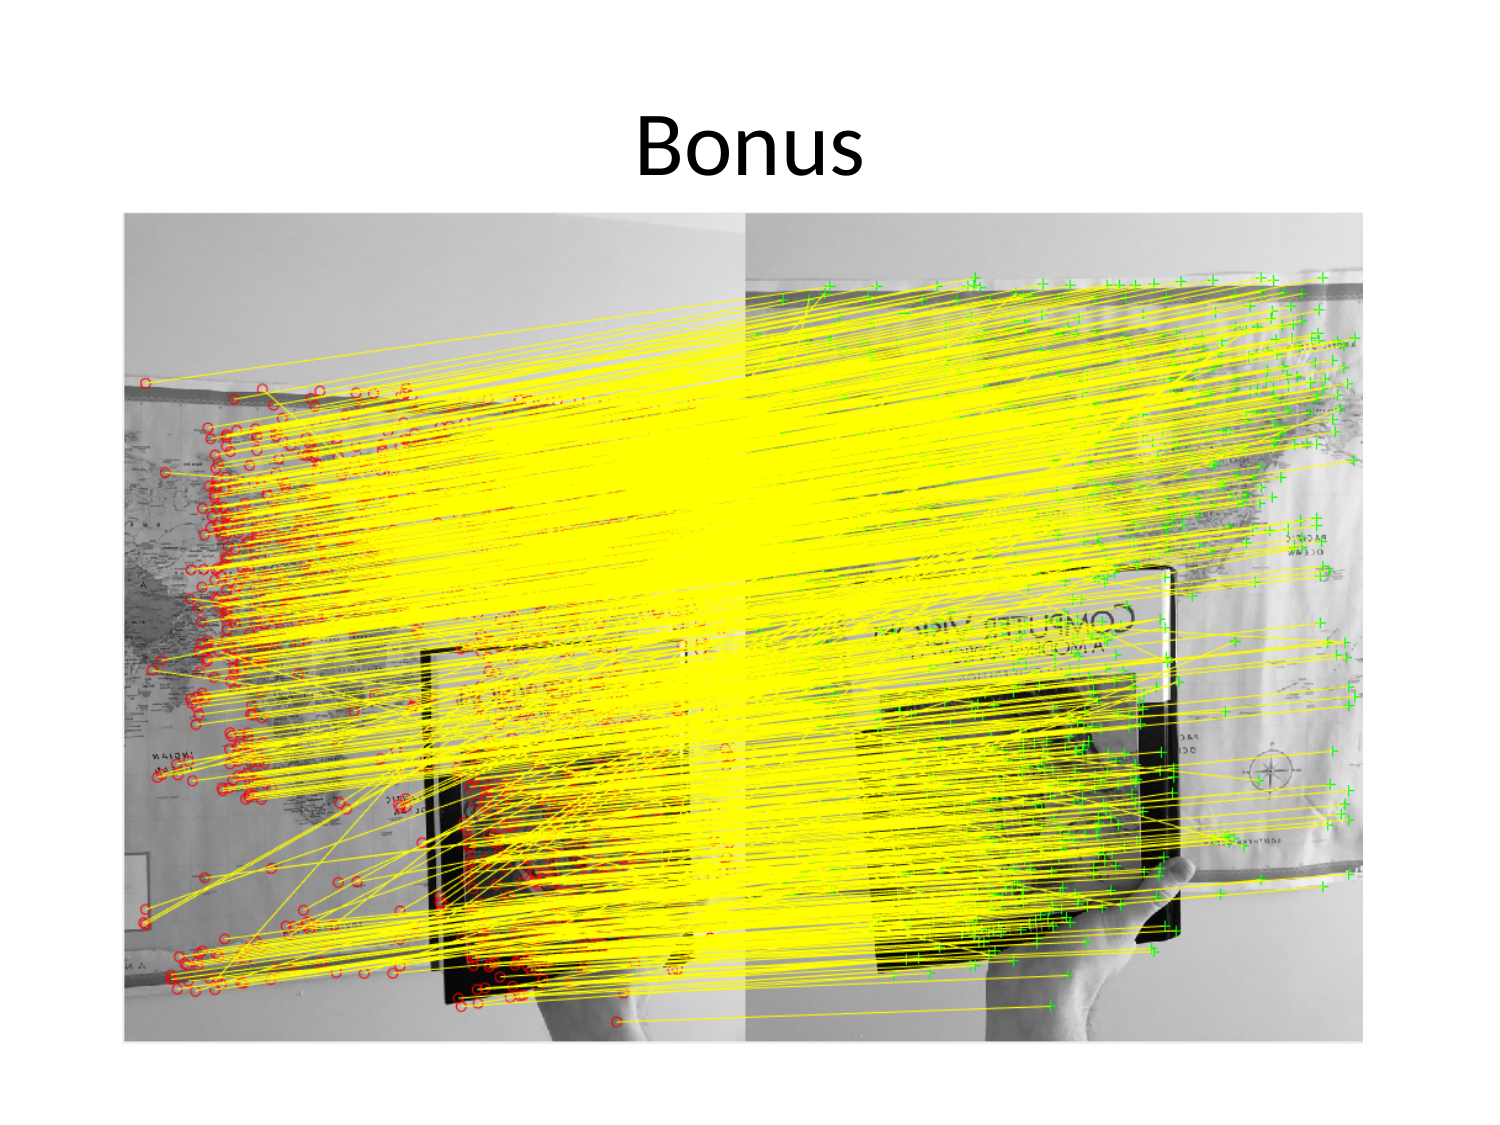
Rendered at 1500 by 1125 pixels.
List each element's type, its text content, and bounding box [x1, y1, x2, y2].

picture [122, 212, 1363, 1045]
title Bonus [75, 45, 1425, 233]
